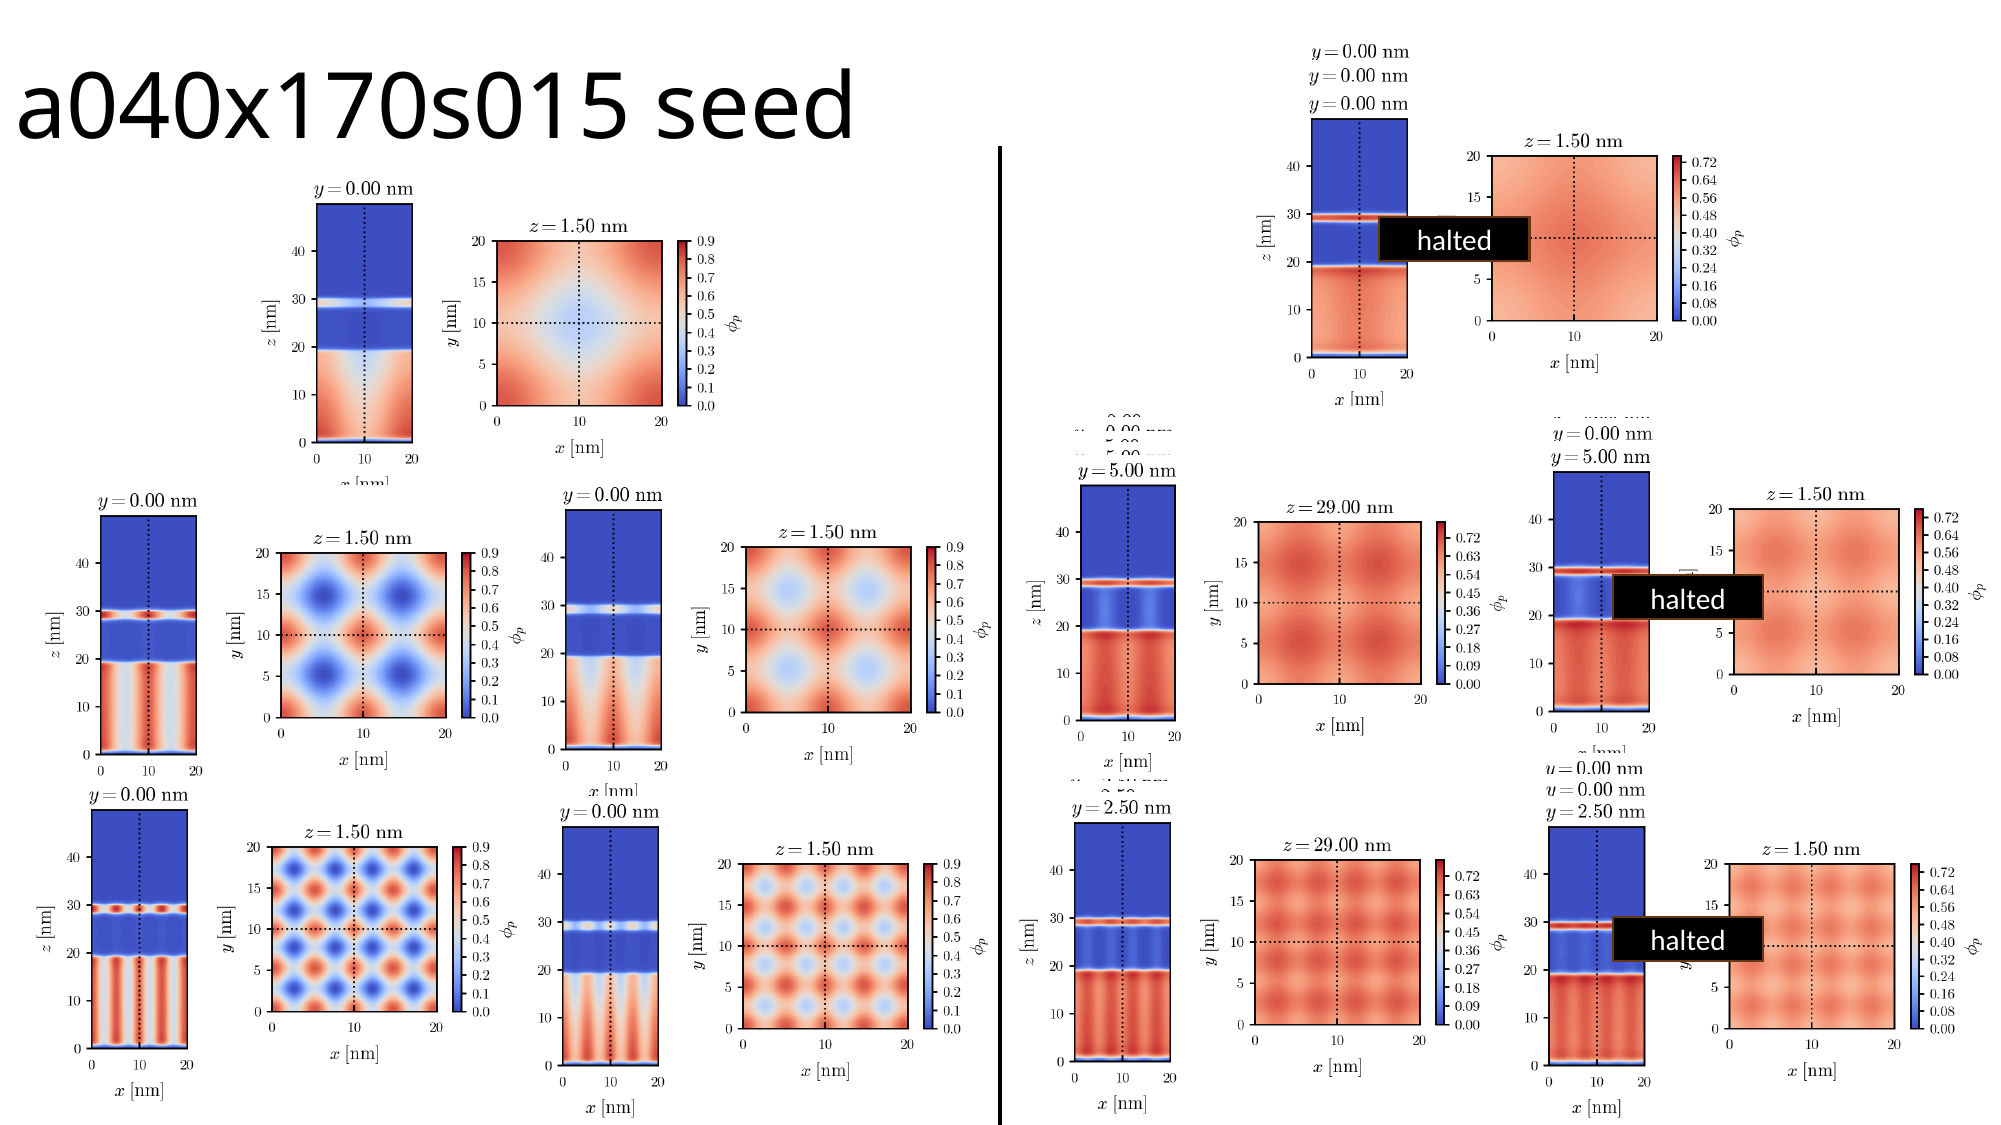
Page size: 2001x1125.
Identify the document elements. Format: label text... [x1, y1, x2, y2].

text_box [1009, 743, 1516, 1122]
title a040x170s015 seed [0, 0, 1725, 218]
picture [29, 173, 999, 1125]
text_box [1486, 753, 1991, 1125]
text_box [1519, 397, 1998, 771]
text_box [1013, 406, 1519, 779]
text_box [1249, 36, 1753, 417]
